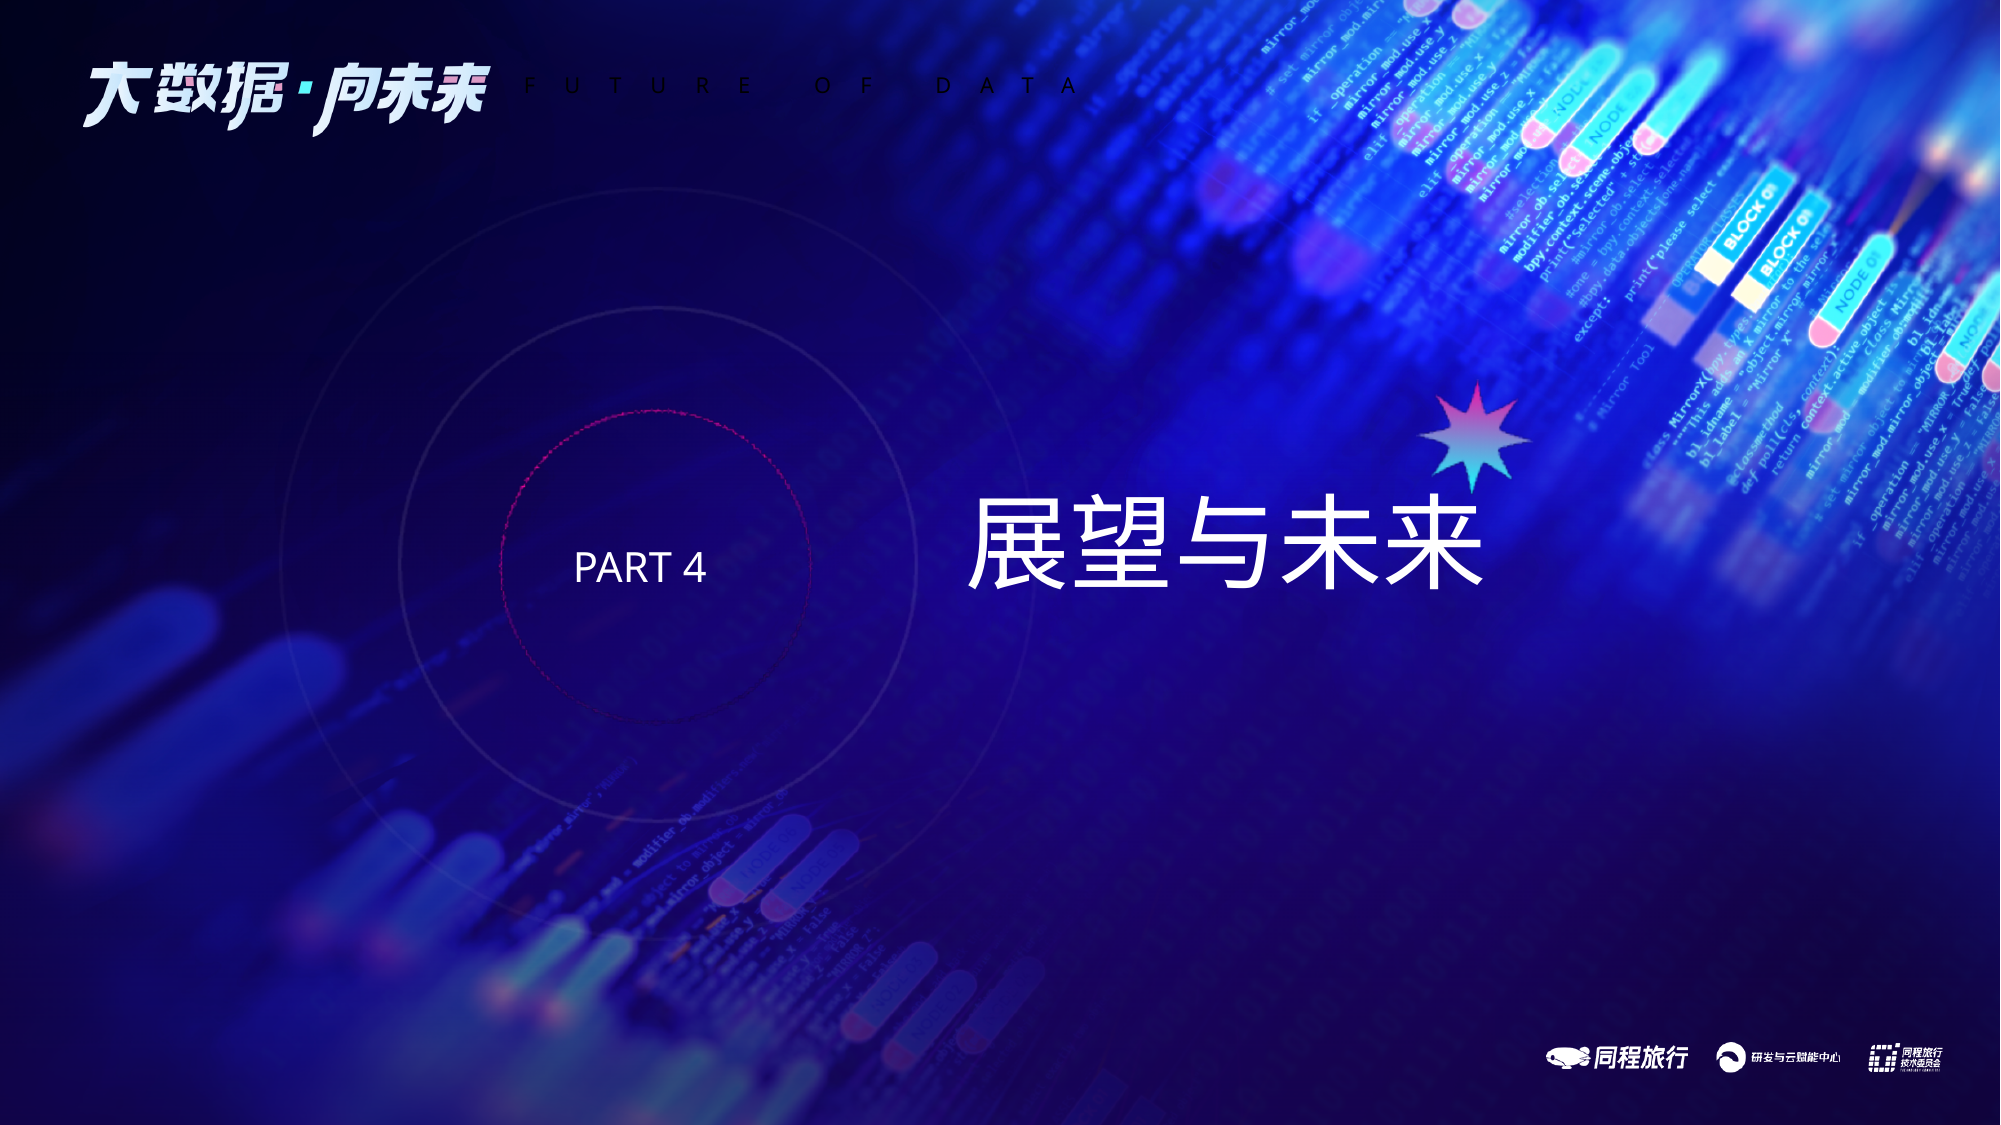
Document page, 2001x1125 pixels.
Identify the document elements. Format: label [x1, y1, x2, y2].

picture [277, 185, 1040, 945]
picture [1354, 378, 2000, 717]
picture [1535, 1037, 1959, 1077]
text_box [0, 0, 2000, 1125]
